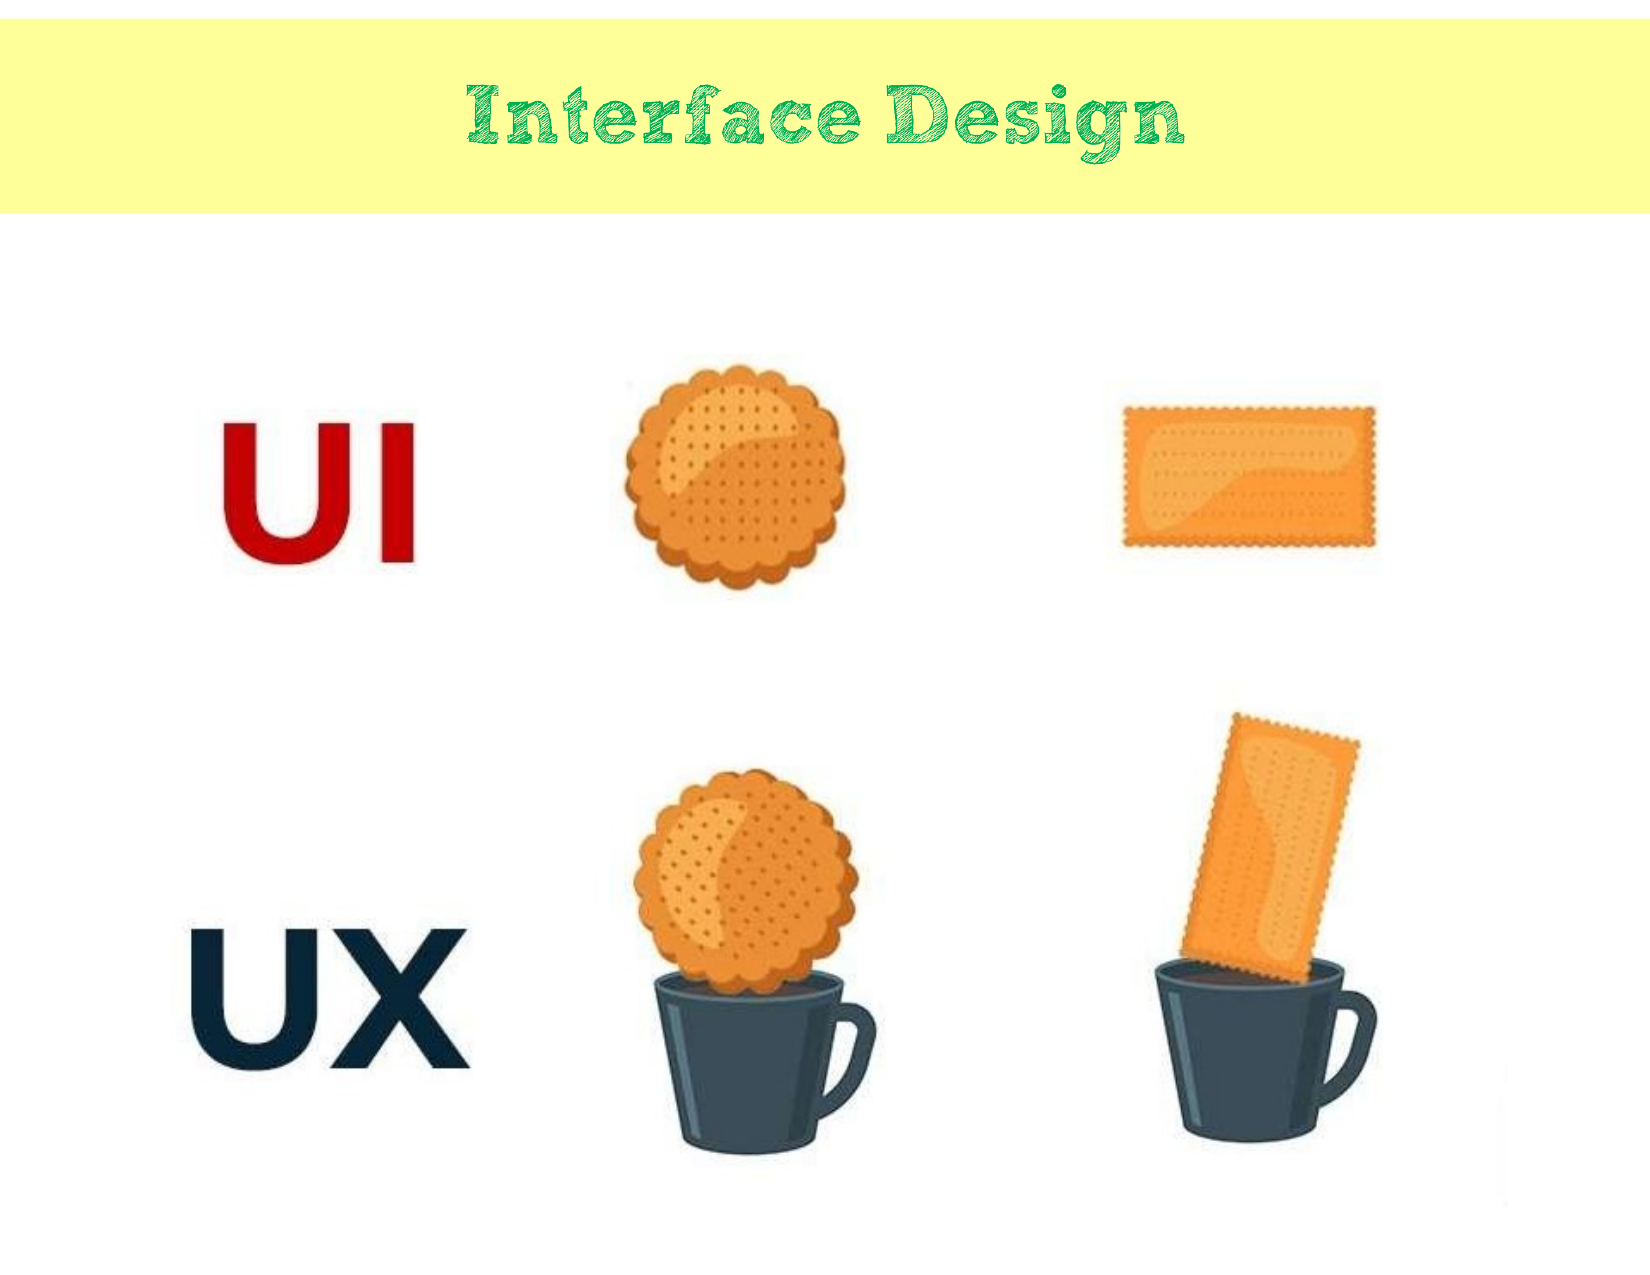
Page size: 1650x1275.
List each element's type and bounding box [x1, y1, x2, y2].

text_box [0, 18, 1650, 213]
picture [171, 353, 1508, 1208]
picture [466, 84, 1185, 165]
